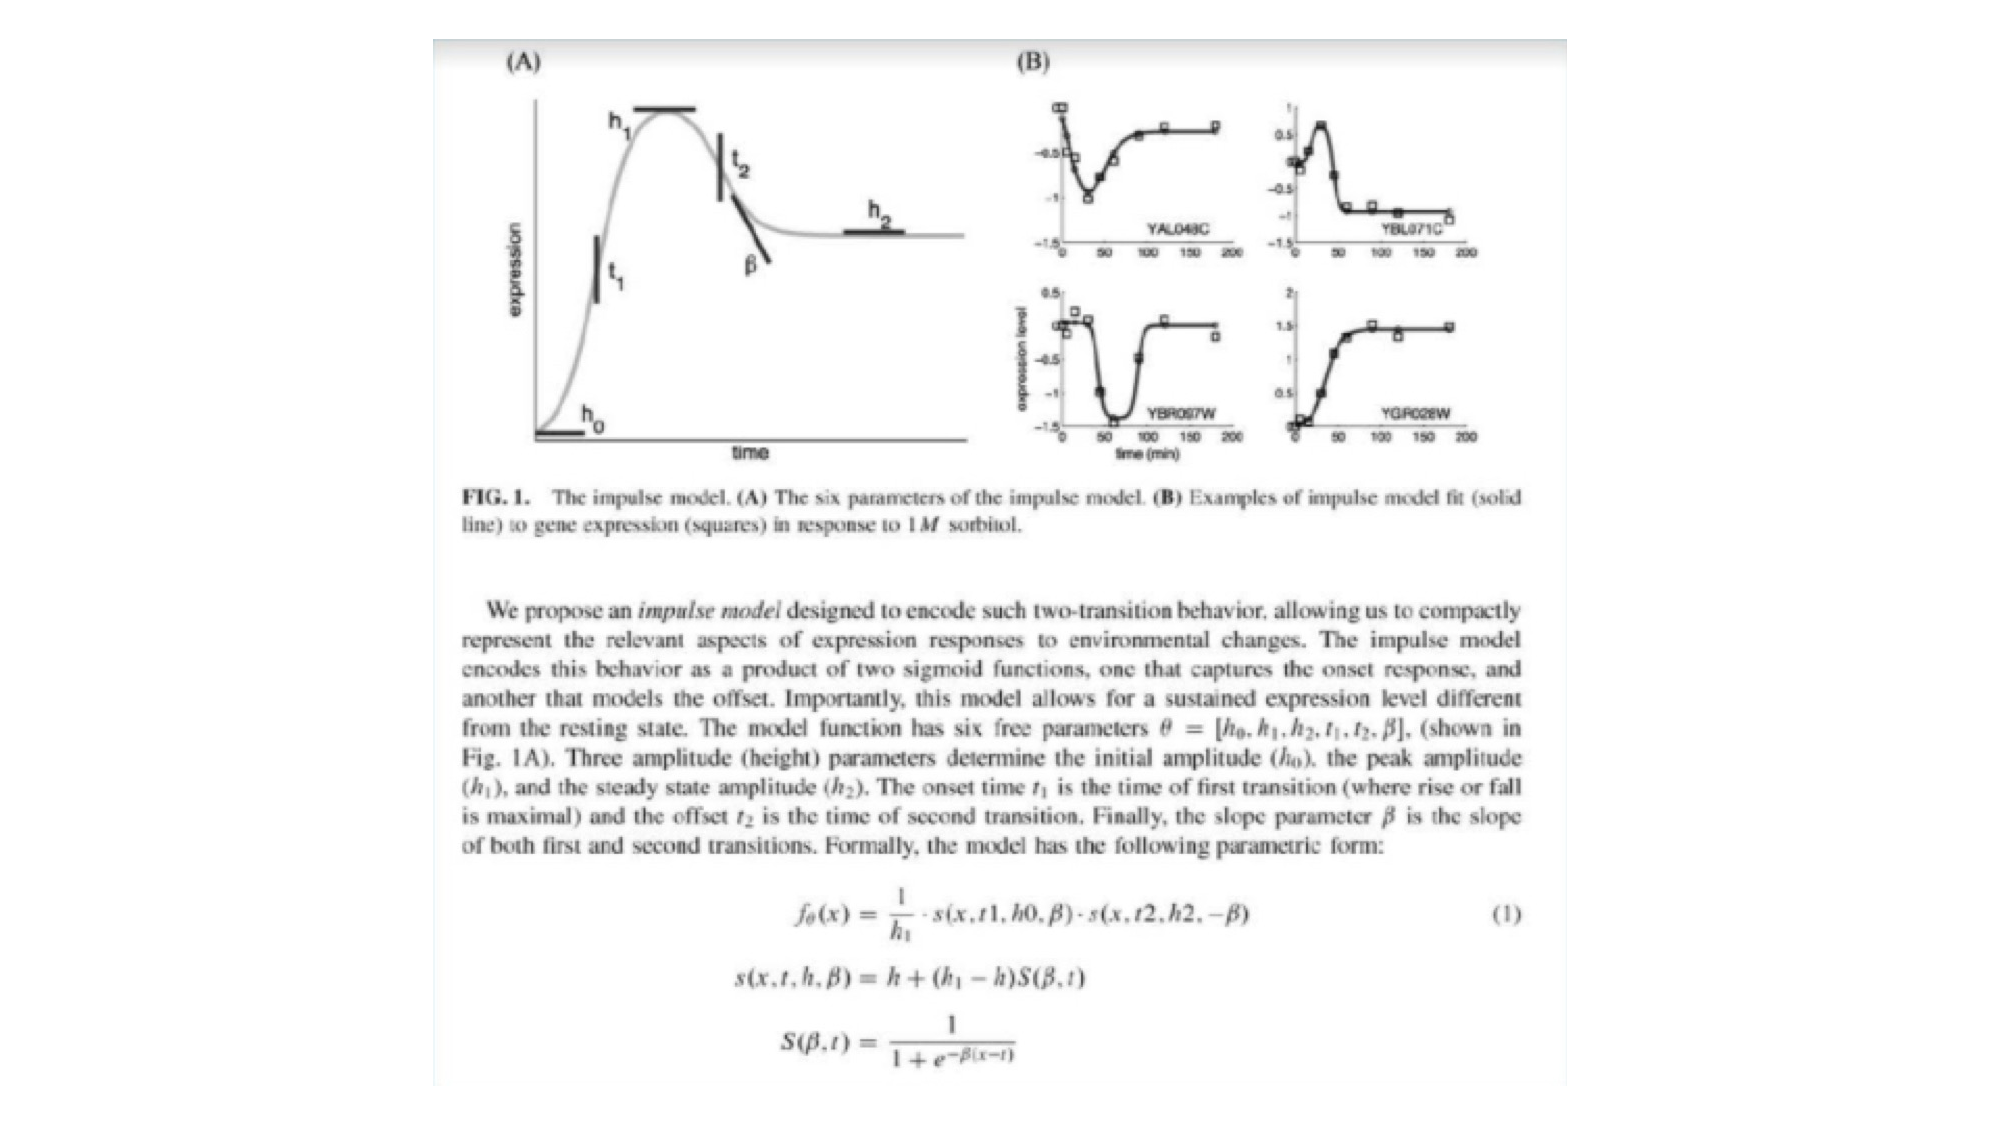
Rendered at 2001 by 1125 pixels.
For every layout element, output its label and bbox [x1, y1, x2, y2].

picture [433, 39, 1567, 1086]
